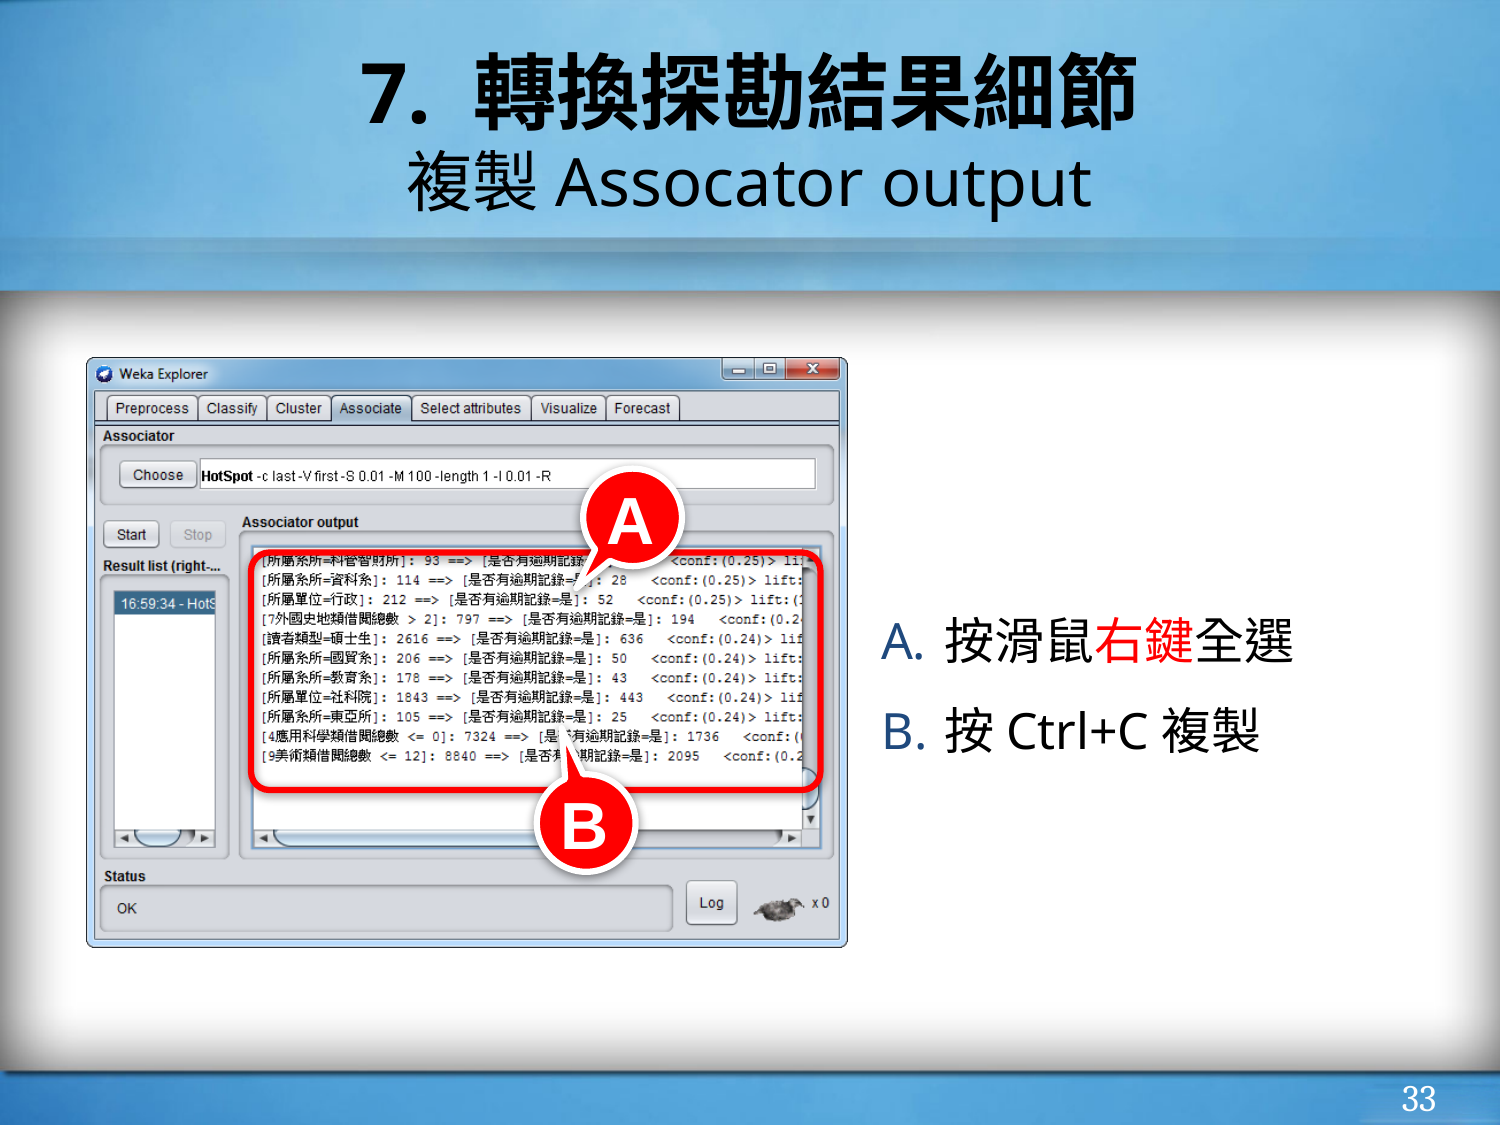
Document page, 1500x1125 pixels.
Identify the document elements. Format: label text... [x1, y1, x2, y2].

list 按滑鼠右鍵全選 按Ctrl+C複製 [854, 293, 1432, 1067]
slide_number ‹#› [1350, 1074, 1488, 1118]
title 7. 轉換探勘結果細節 複製Assocator output [78, 27, 1422, 232]
picture [0, 0, 1500, 1125]
